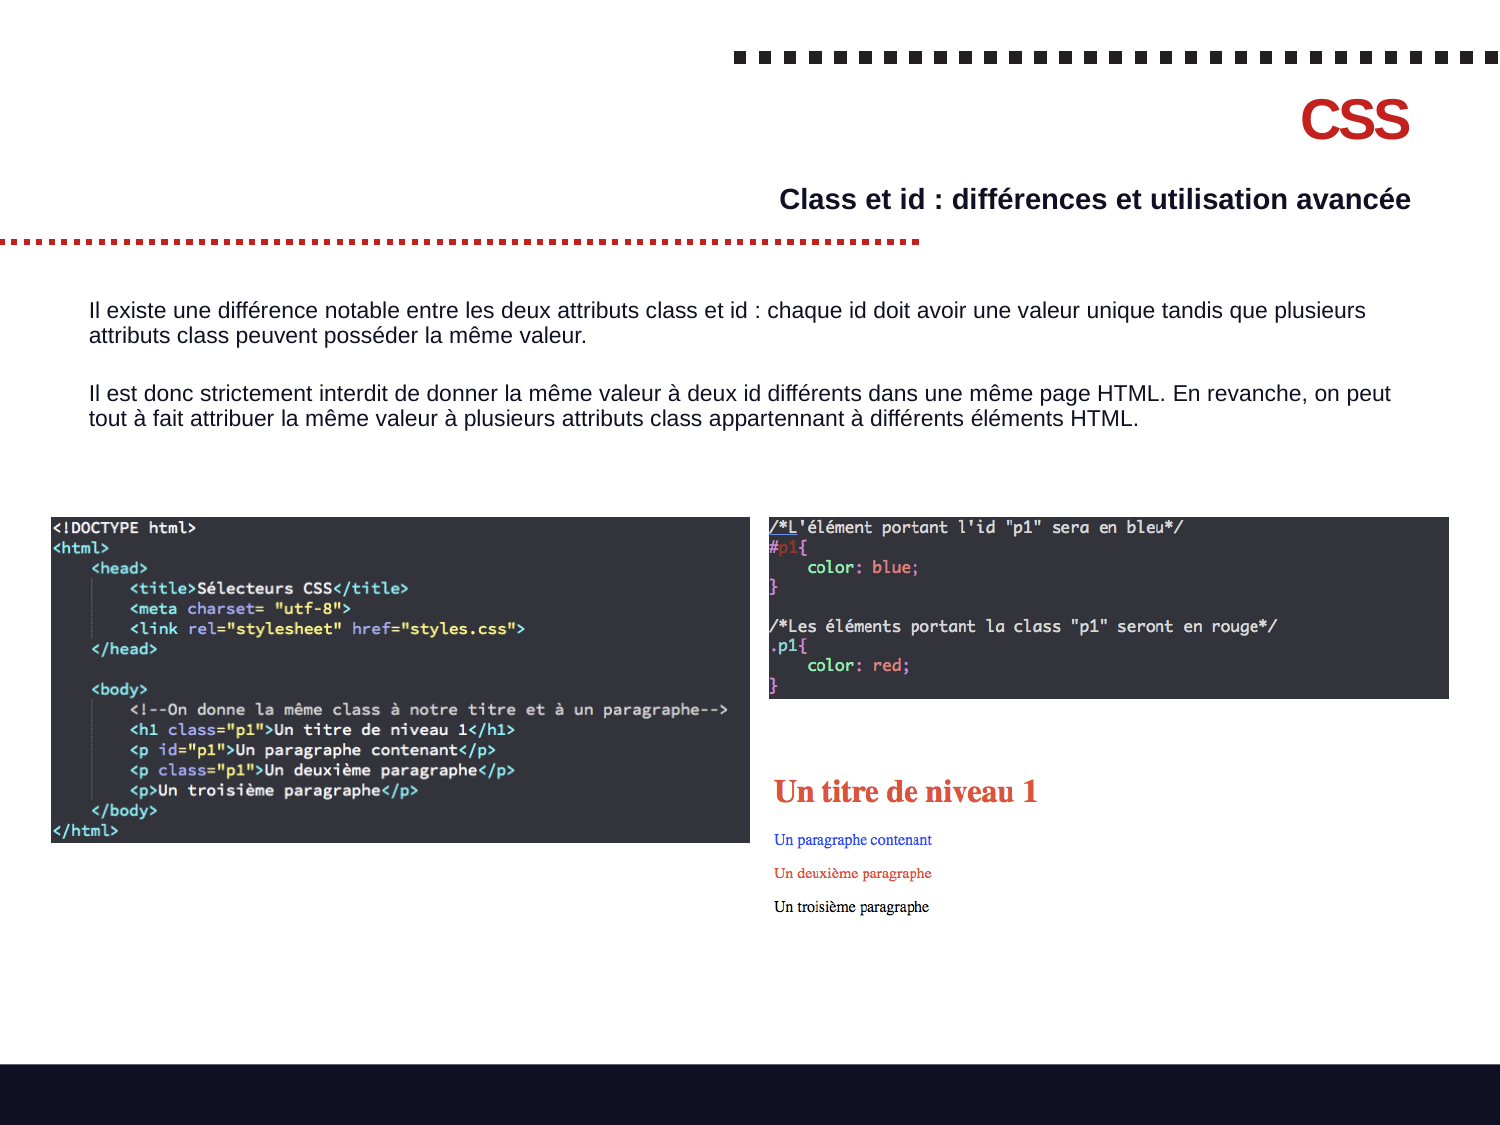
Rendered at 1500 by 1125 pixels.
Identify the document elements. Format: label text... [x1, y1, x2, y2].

picture [51, 517, 750, 843]
picture [769, 767, 1449, 927]
title CSS [75, 82, 1428, 160]
picture [769, 517, 1449, 699]
list Il existe une différence notable entre les deux attributs class et id : chaque id doit avoir une valeur unique tandis que plusieurs attributs class peuvent posséder la même valeur. Il est donc strictement interdit de donner la même valeur à deux id différents dans une même page HTML. En revanche, on peut tout à fait attribuer la même valeur à plusieurs attributs class appartennant à différents éléments HTML. [73, 291, 1427, 728]
list Class et id : différences et utilisation avancée [75, 176, 1428, 224]
